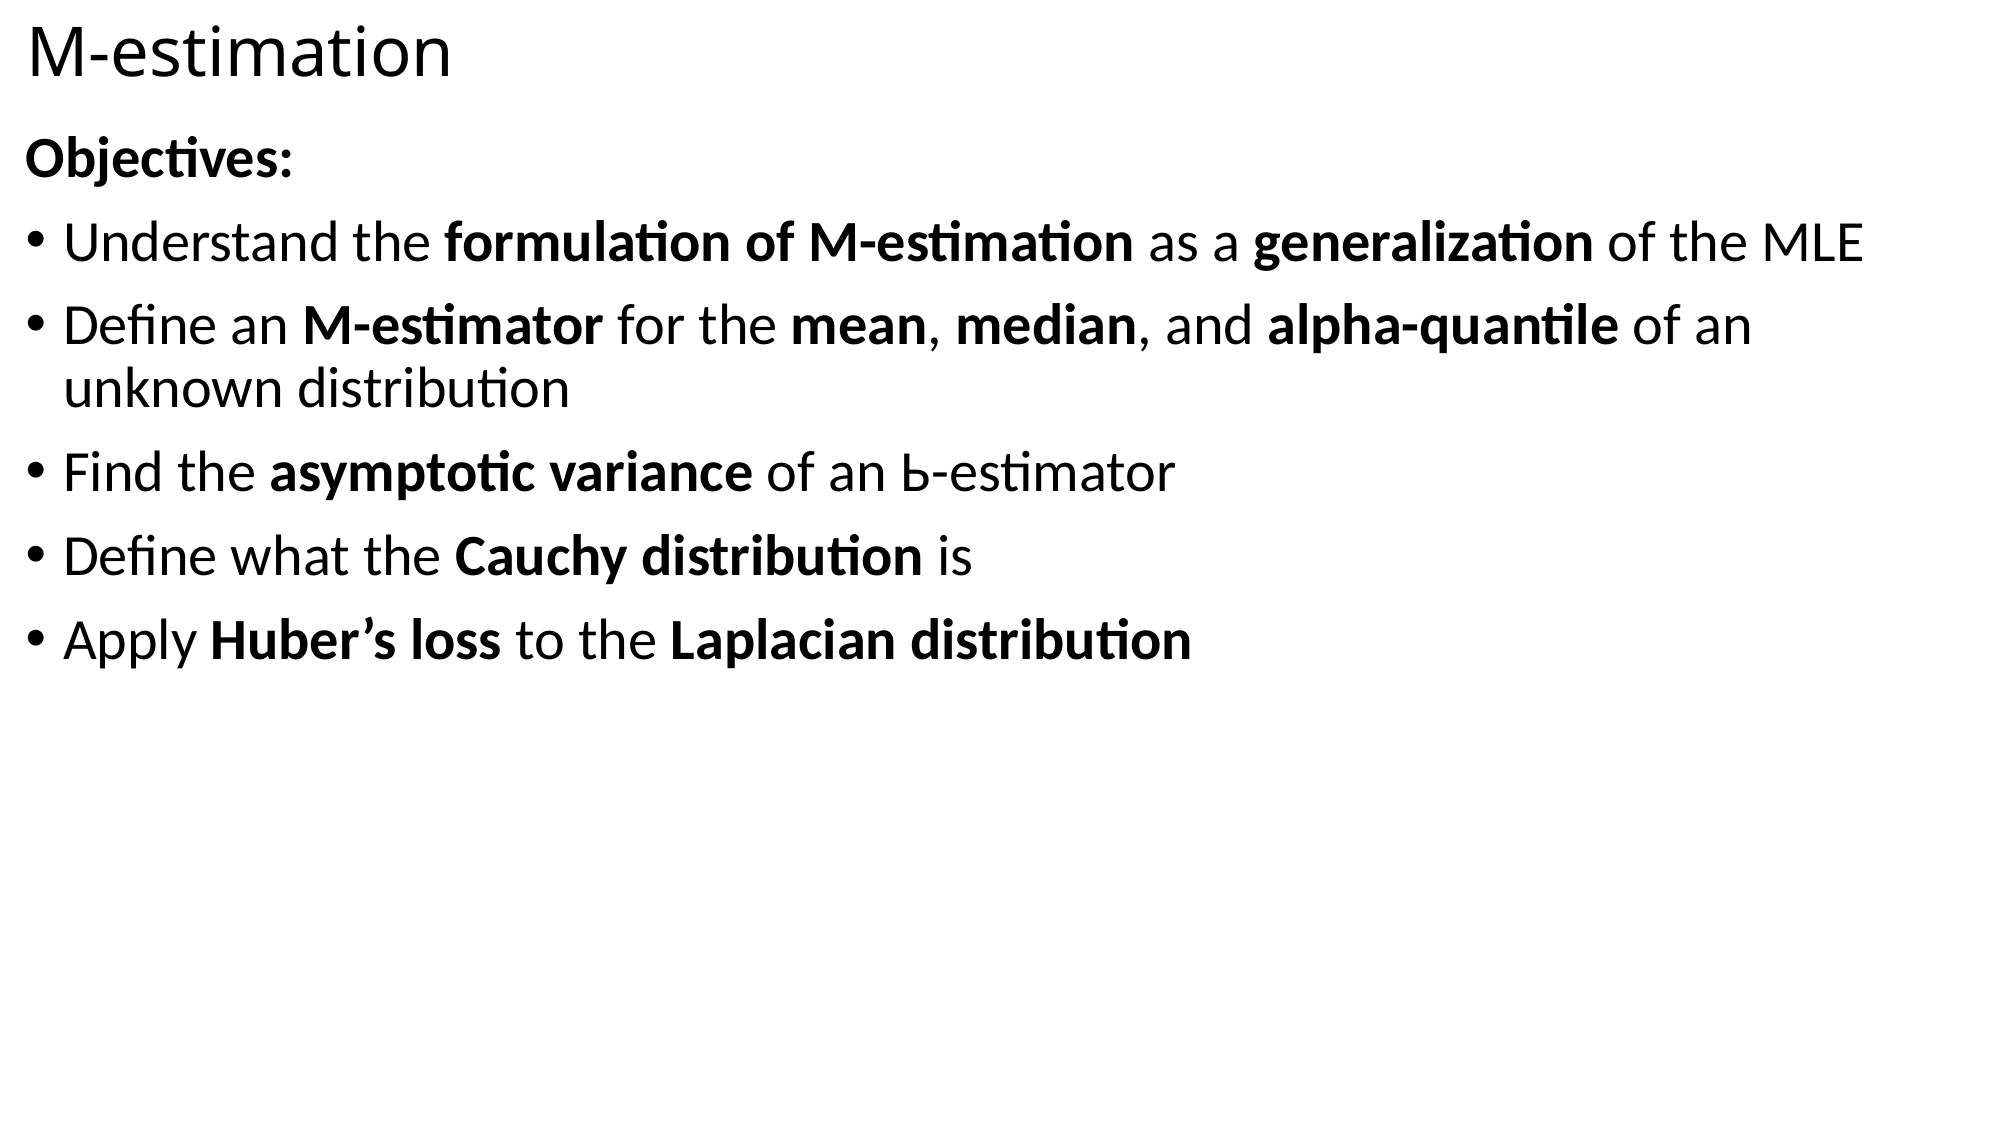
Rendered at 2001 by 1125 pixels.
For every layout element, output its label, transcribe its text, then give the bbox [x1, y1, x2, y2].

list Objectives: Understand the formulation of M-estimation as a generalization of the MLE Define an M-estimator for the mean, median, and alpha-quantile of an unknown distribution Find the asymptotic variance of an Ь-estimator Define what the Cauchy distribution is Apply Huber’s loss to the Laplacian distribution [10, 119, 1976, 1101]
title M-estimation [11, 9, 1976, 100]
